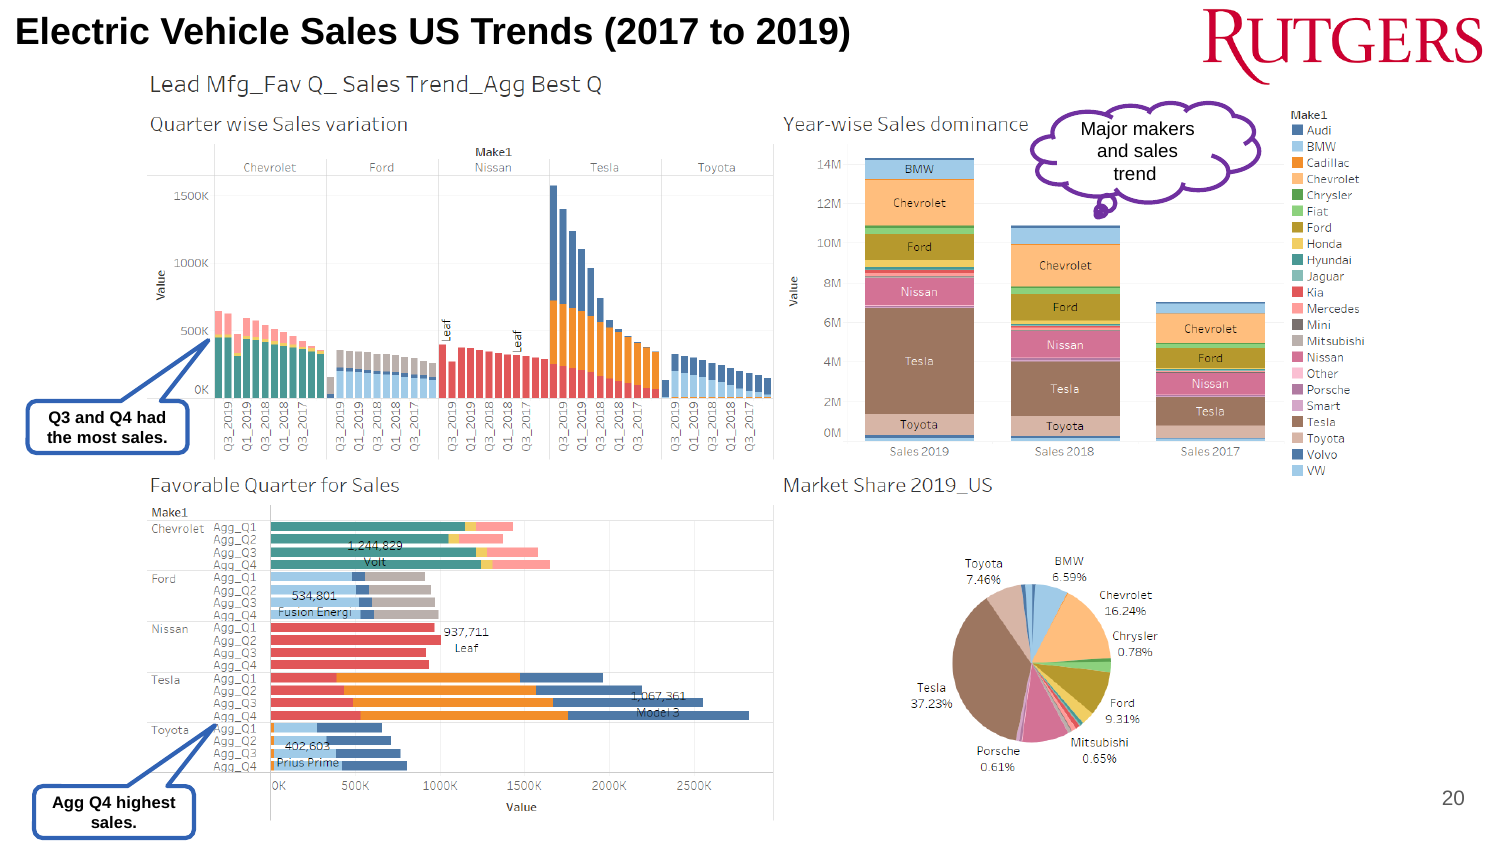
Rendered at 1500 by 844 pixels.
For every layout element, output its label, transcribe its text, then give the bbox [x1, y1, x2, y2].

text_box Agg Q4 highest sales. [31, 780, 192, 841]
picture [137, 7, 1483, 831]
text_box Electric Vehicle Sales US Trends (2017 to 2019) [0, 0, 885, 60]
slide_number 20 [1418, 764, 1480, 830]
text_box Q3 and Q4 had the most sales. [25, 390, 132, 456]
